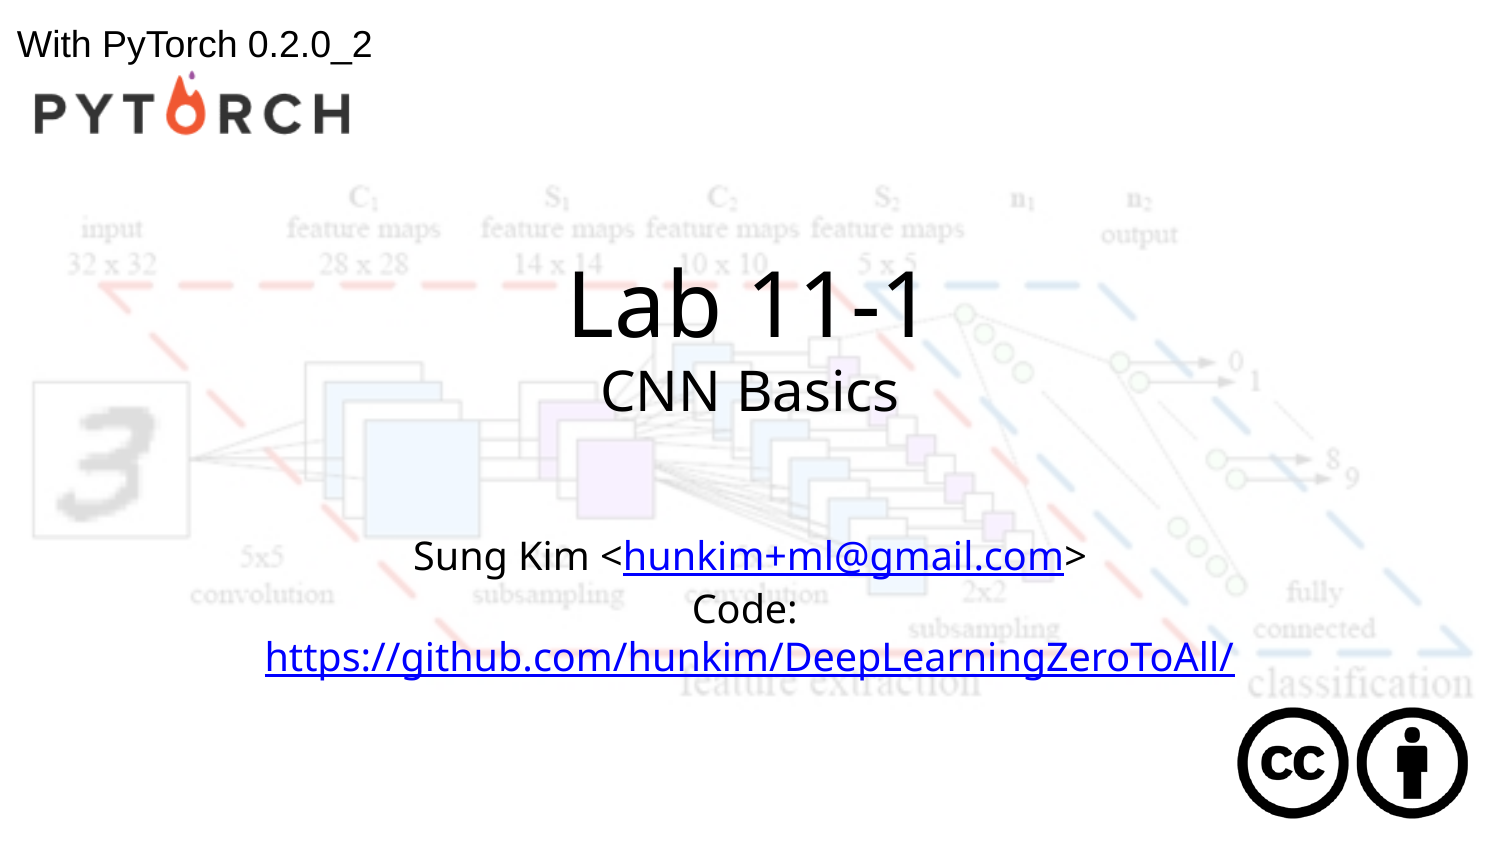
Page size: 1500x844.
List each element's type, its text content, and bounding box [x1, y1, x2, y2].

text_box With PyTorch 0.2.0_2 [11, 14, 393, 86]
picture [0, 70, 1500, 827]
